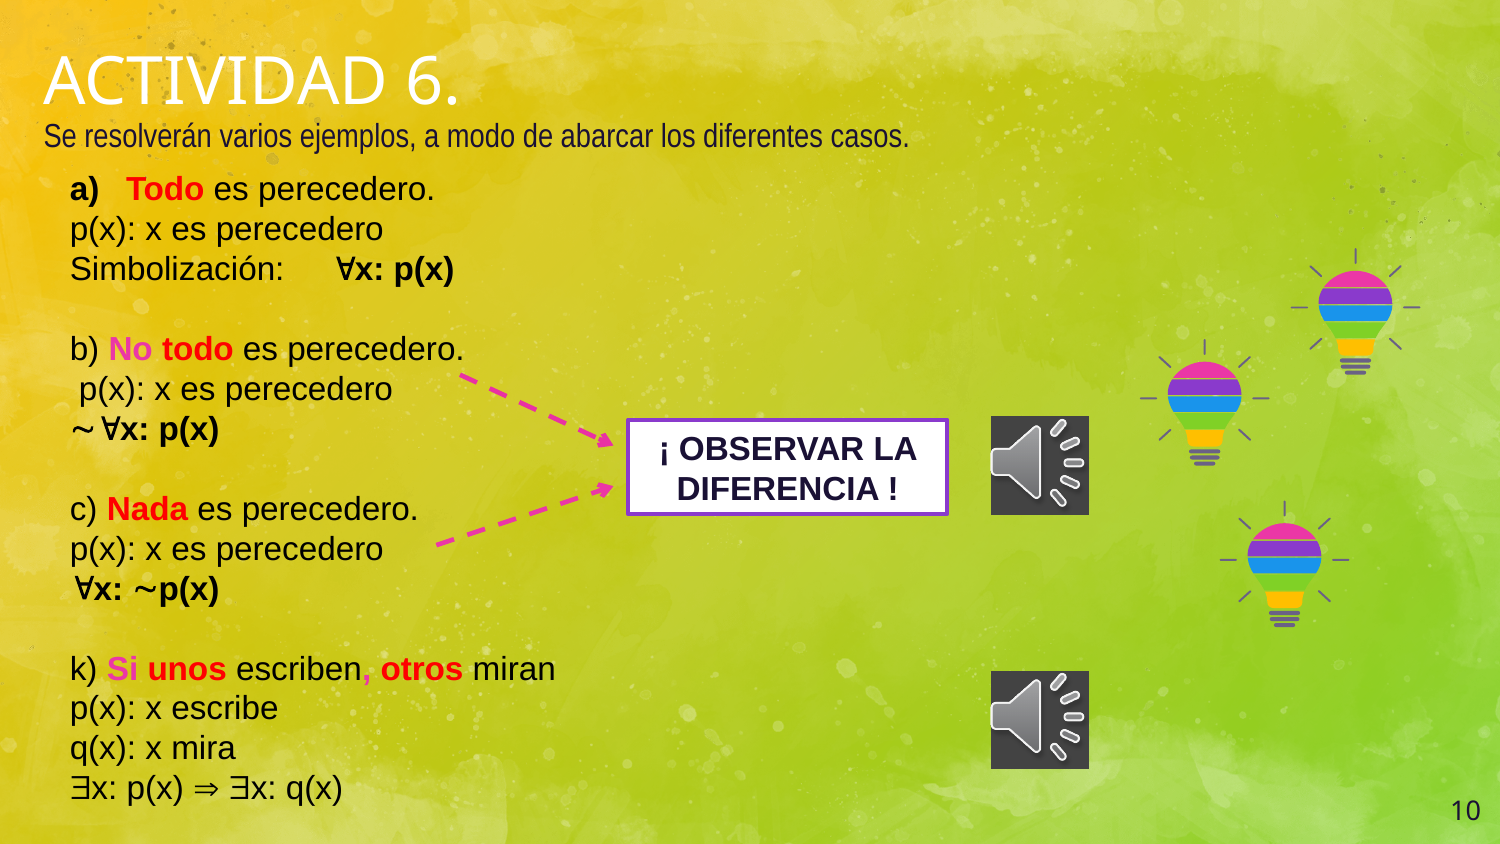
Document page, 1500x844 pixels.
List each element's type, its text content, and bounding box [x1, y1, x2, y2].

picture [989, 415, 1091, 516]
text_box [436, 485, 614, 546]
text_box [459, 374, 614, 446]
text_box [1290, 247, 1421, 375]
text_box ACTIVIDAD 6. Se resolverán varios ejemplos, a modo de abarcar los diferentes casos. [43, 38, 948, 163]
picture [989, 669, 1091, 771]
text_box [1139, 338, 1270, 466]
text_box Todo es perecedero. p(x): x es perecedero Simbolización: x: p(x) b) No todo es perecedero. p(x): x es perecedero x: p(x) c) Nada es perecedero. p(x): x es perecedero x: p(x) k) Si unos escriben, otros miran p(x): x escribe q(x): x mira x: p(x)  x: q(x) [54, 160, 670, 844]
text_box ¡ OBSERVAR LA DIFERENCIA ! [626, 418, 949, 516]
slide_number 10 [1391, 779, 1482, 844]
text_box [1219, 500, 1350, 628]
